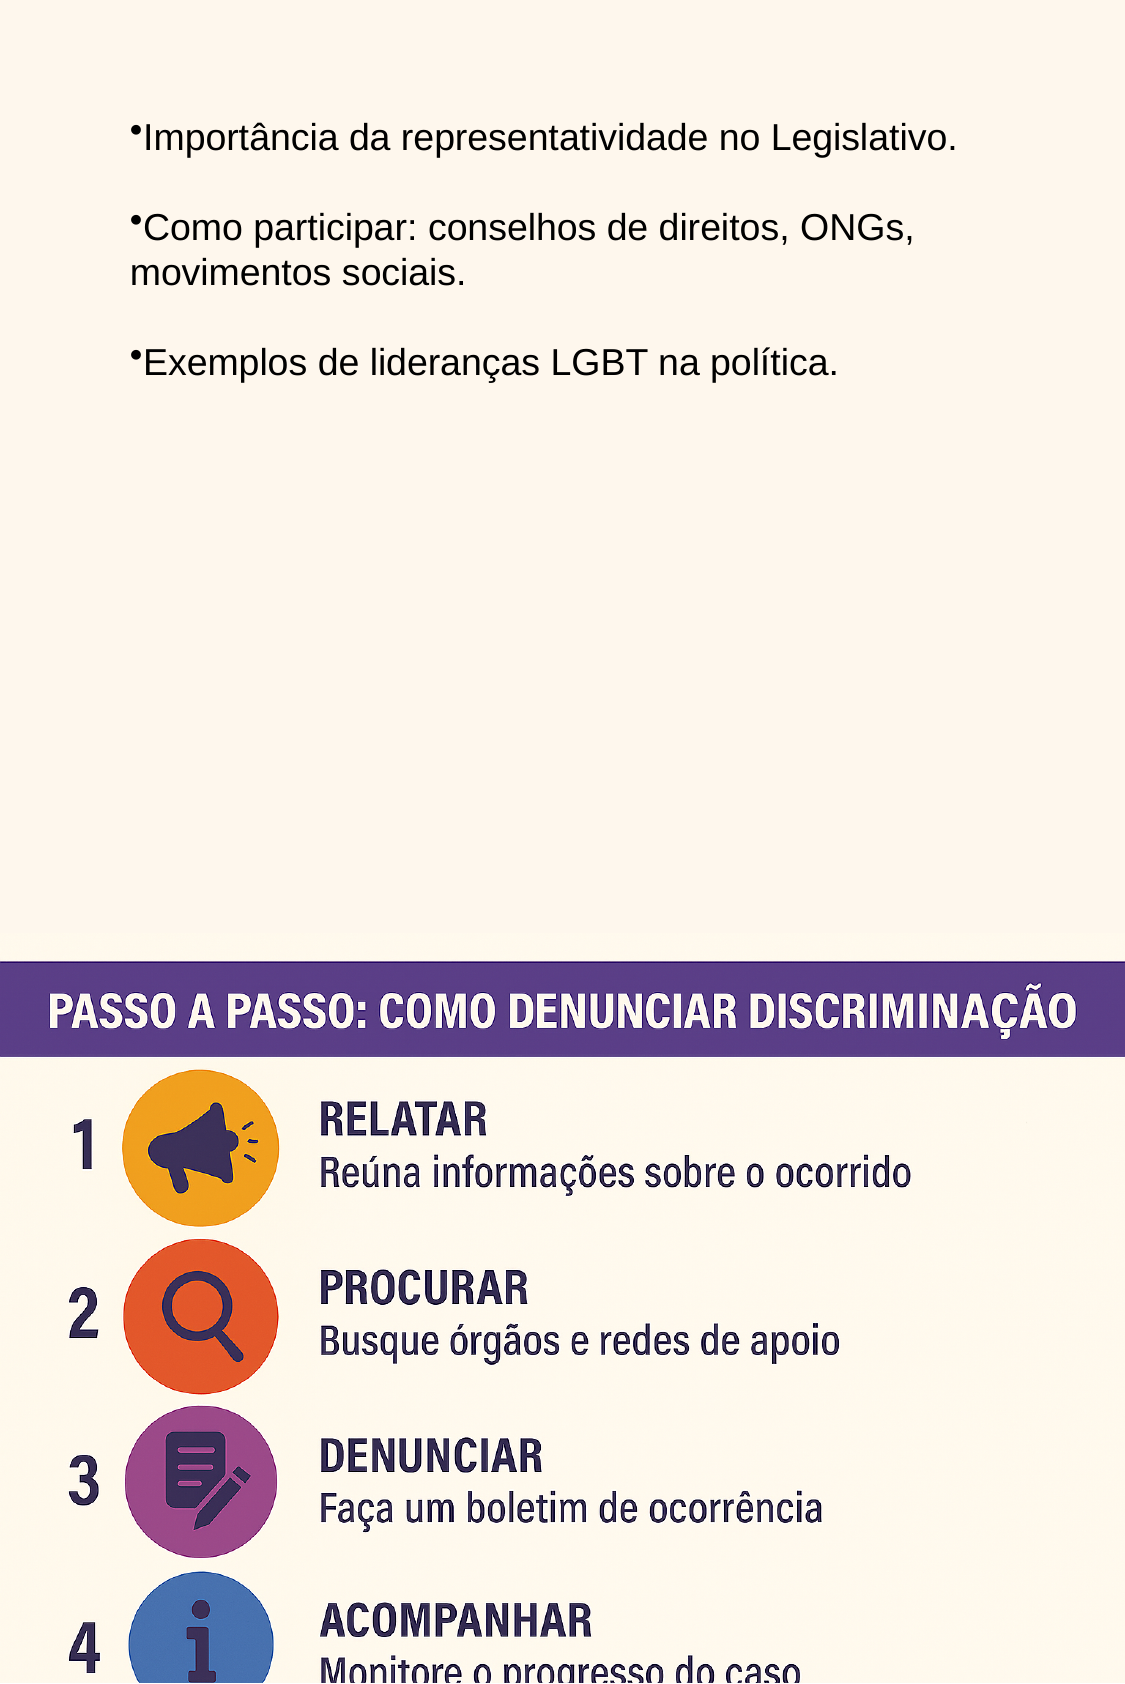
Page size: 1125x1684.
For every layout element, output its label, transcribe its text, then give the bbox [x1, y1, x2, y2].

text_box Importância da representatividade no Legislativo. Como participar: conselhos de direitos, ONGs, movimentos sociais. Exemplos de lideranças LGBT na política. [114, 60, 1011, 390]
picture [0, 932, 1125, 1684]
